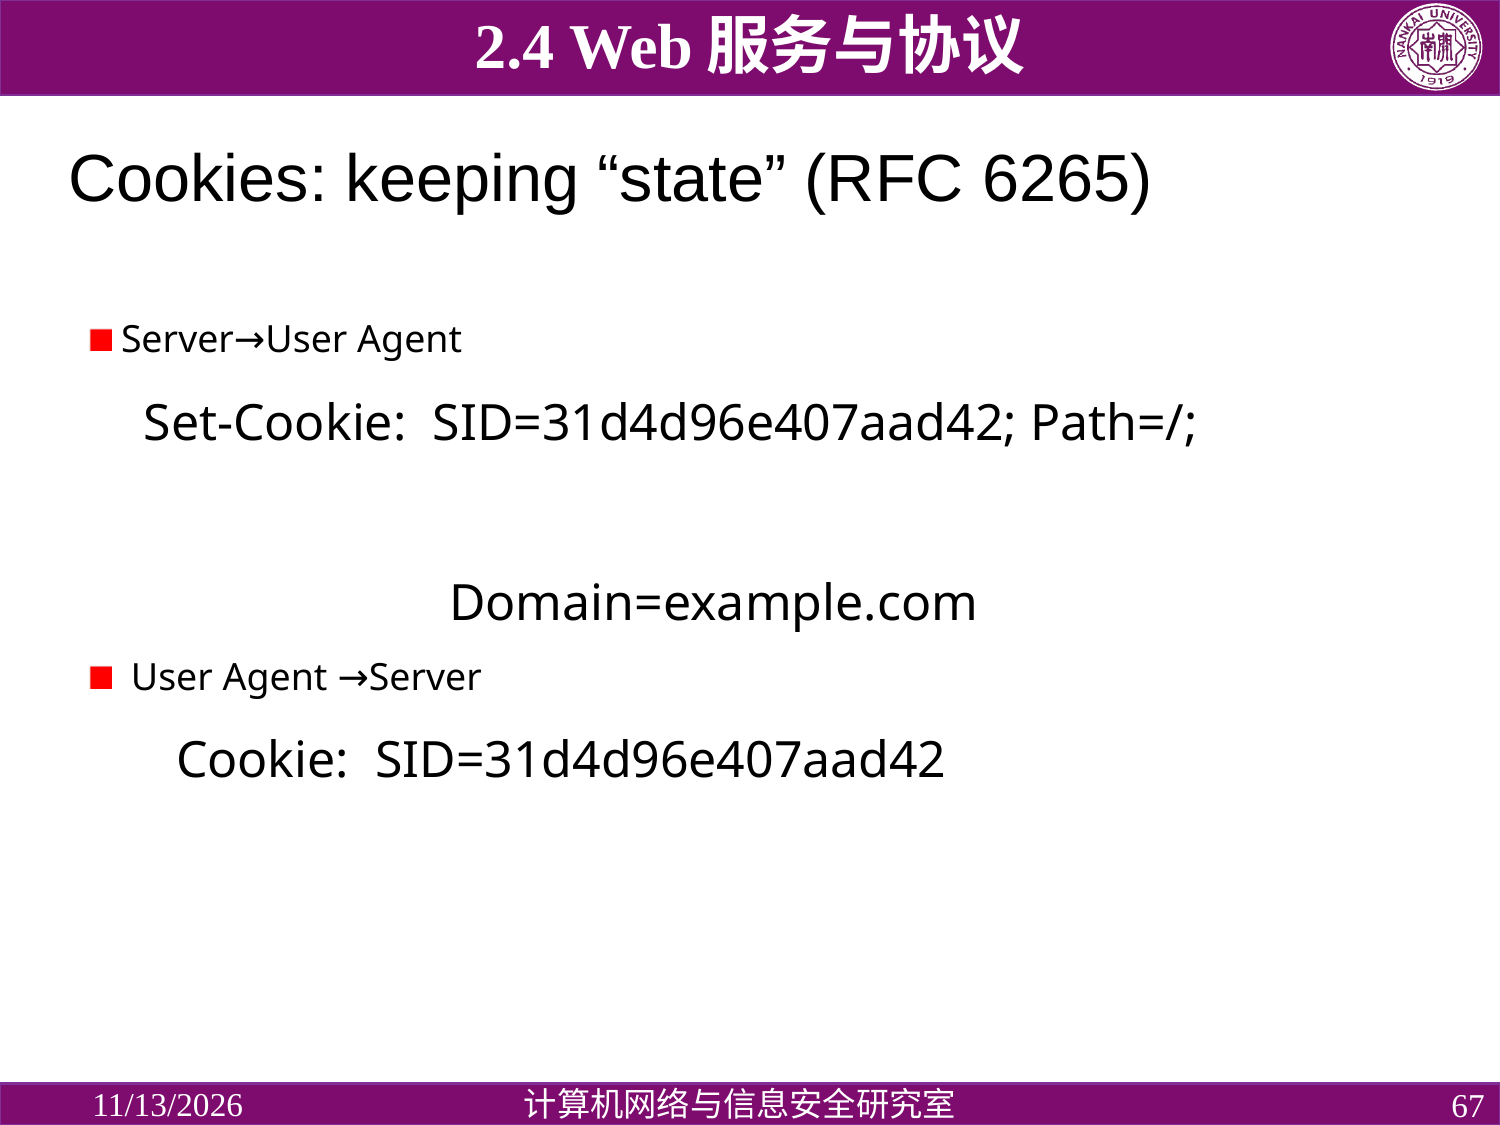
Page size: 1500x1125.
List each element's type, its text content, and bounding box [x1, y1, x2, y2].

text_box 2.4 Web服务与协议 [108, 5, 1391, 90]
title Cookies: keeping “state” (RFC 6265) [53, 99, 1447, 244]
picture [85, 661, 112, 689]
picture [1391, 4, 1482, 90]
picture [85, 324, 112, 351]
text_box Server→User Agent Set-Cookie: SID=31d4d96e407aad42; Path=/; Domain=example.com User Agent →Server Cookie: SID=31d4d96e407aad42 [70, 285, 1430, 795]
